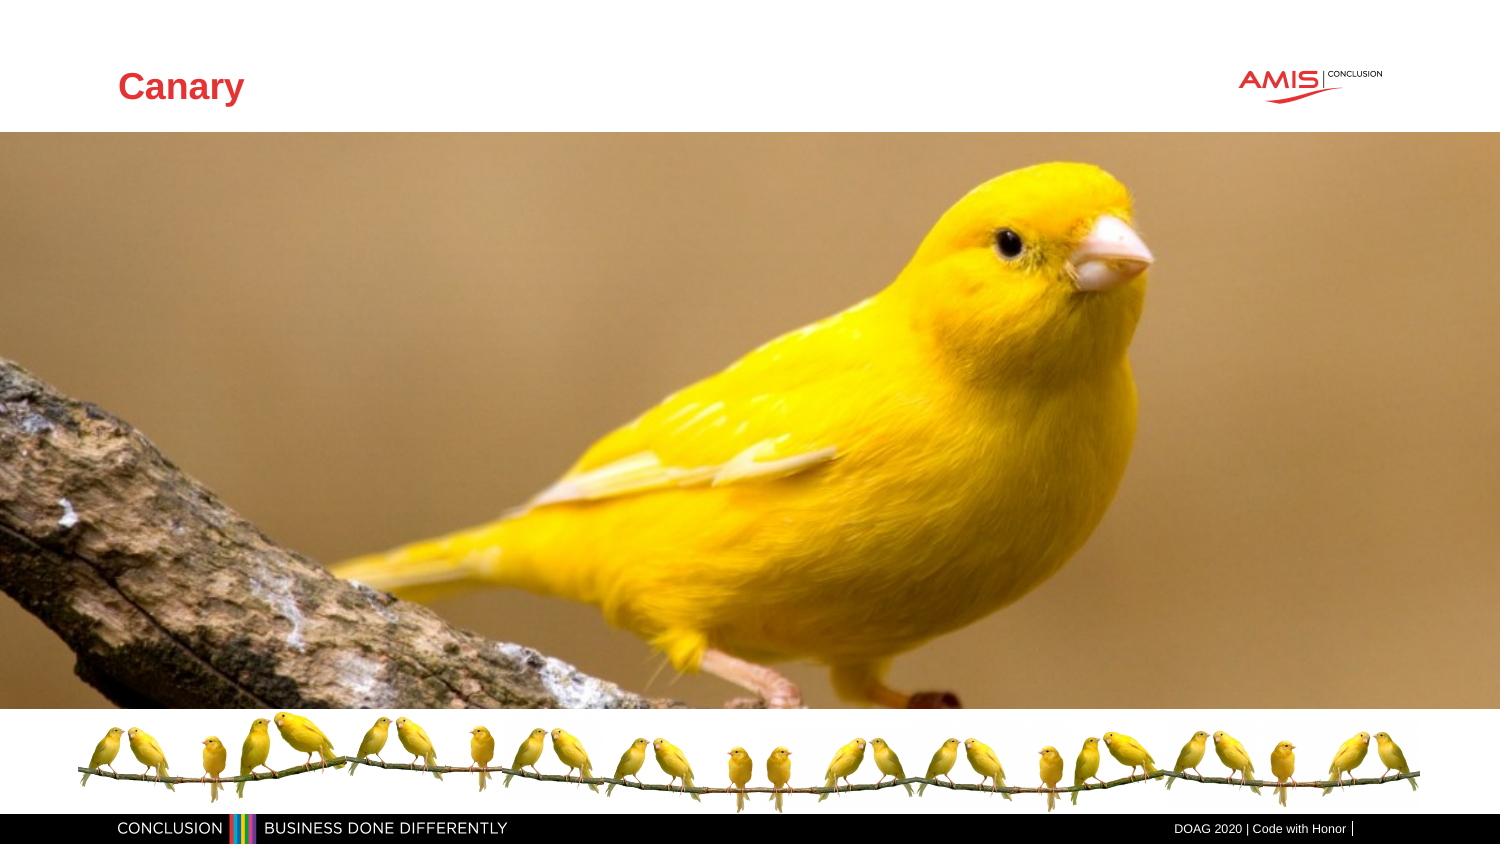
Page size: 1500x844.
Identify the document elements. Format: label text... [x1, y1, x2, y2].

title Canary [118, 47, 1205, 130]
picture [0, 132, 1500, 844]
footer DOAG 2020 | Code with Honor [814, 820, 1347, 839]
picture [1205, 59, 1388, 106]
picture [0, 814, 236, 844]
